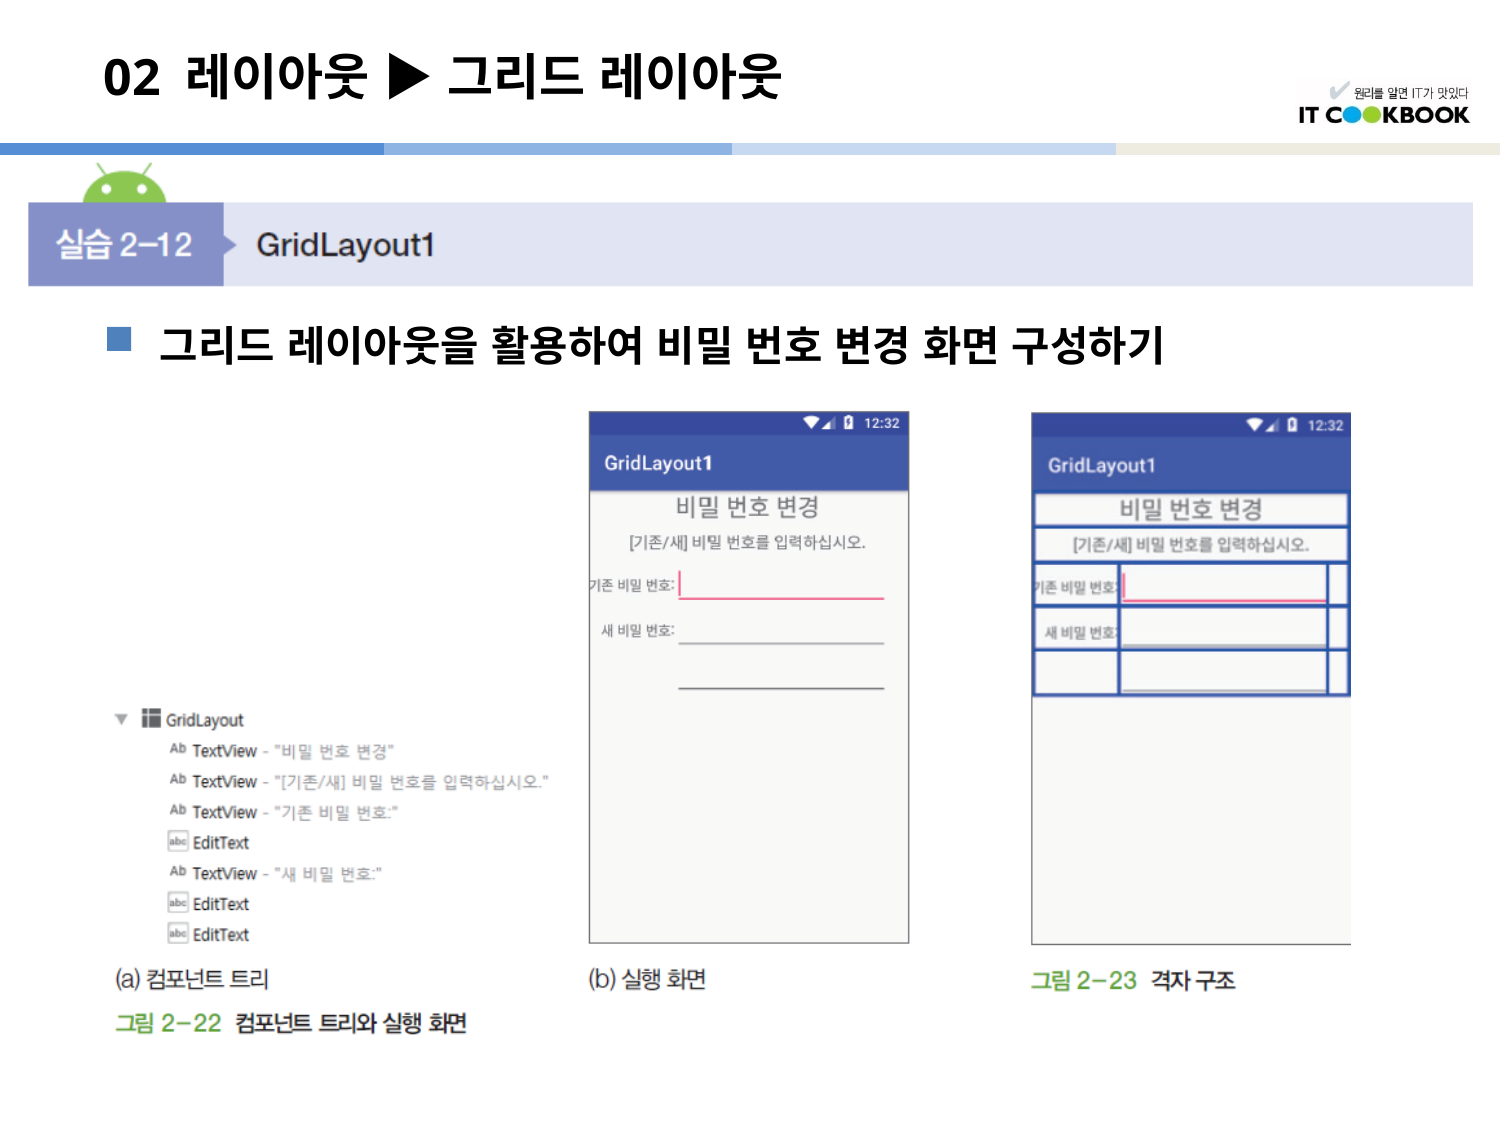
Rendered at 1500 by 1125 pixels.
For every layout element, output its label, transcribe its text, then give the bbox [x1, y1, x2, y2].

picture [1295, 78, 1473, 125]
picture [111, 396, 925, 1046]
picture [27, 160, 1473, 288]
title 02 레이아웃 ▶ 그리드 레이아웃 [88, 30, 1330, 121]
list 그리드 레이아웃을 활용하여 비밀 번호 변경 화면 구성하기 [88, 297, 1436, 1083]
picture [1008, 393, 1352, 997]
